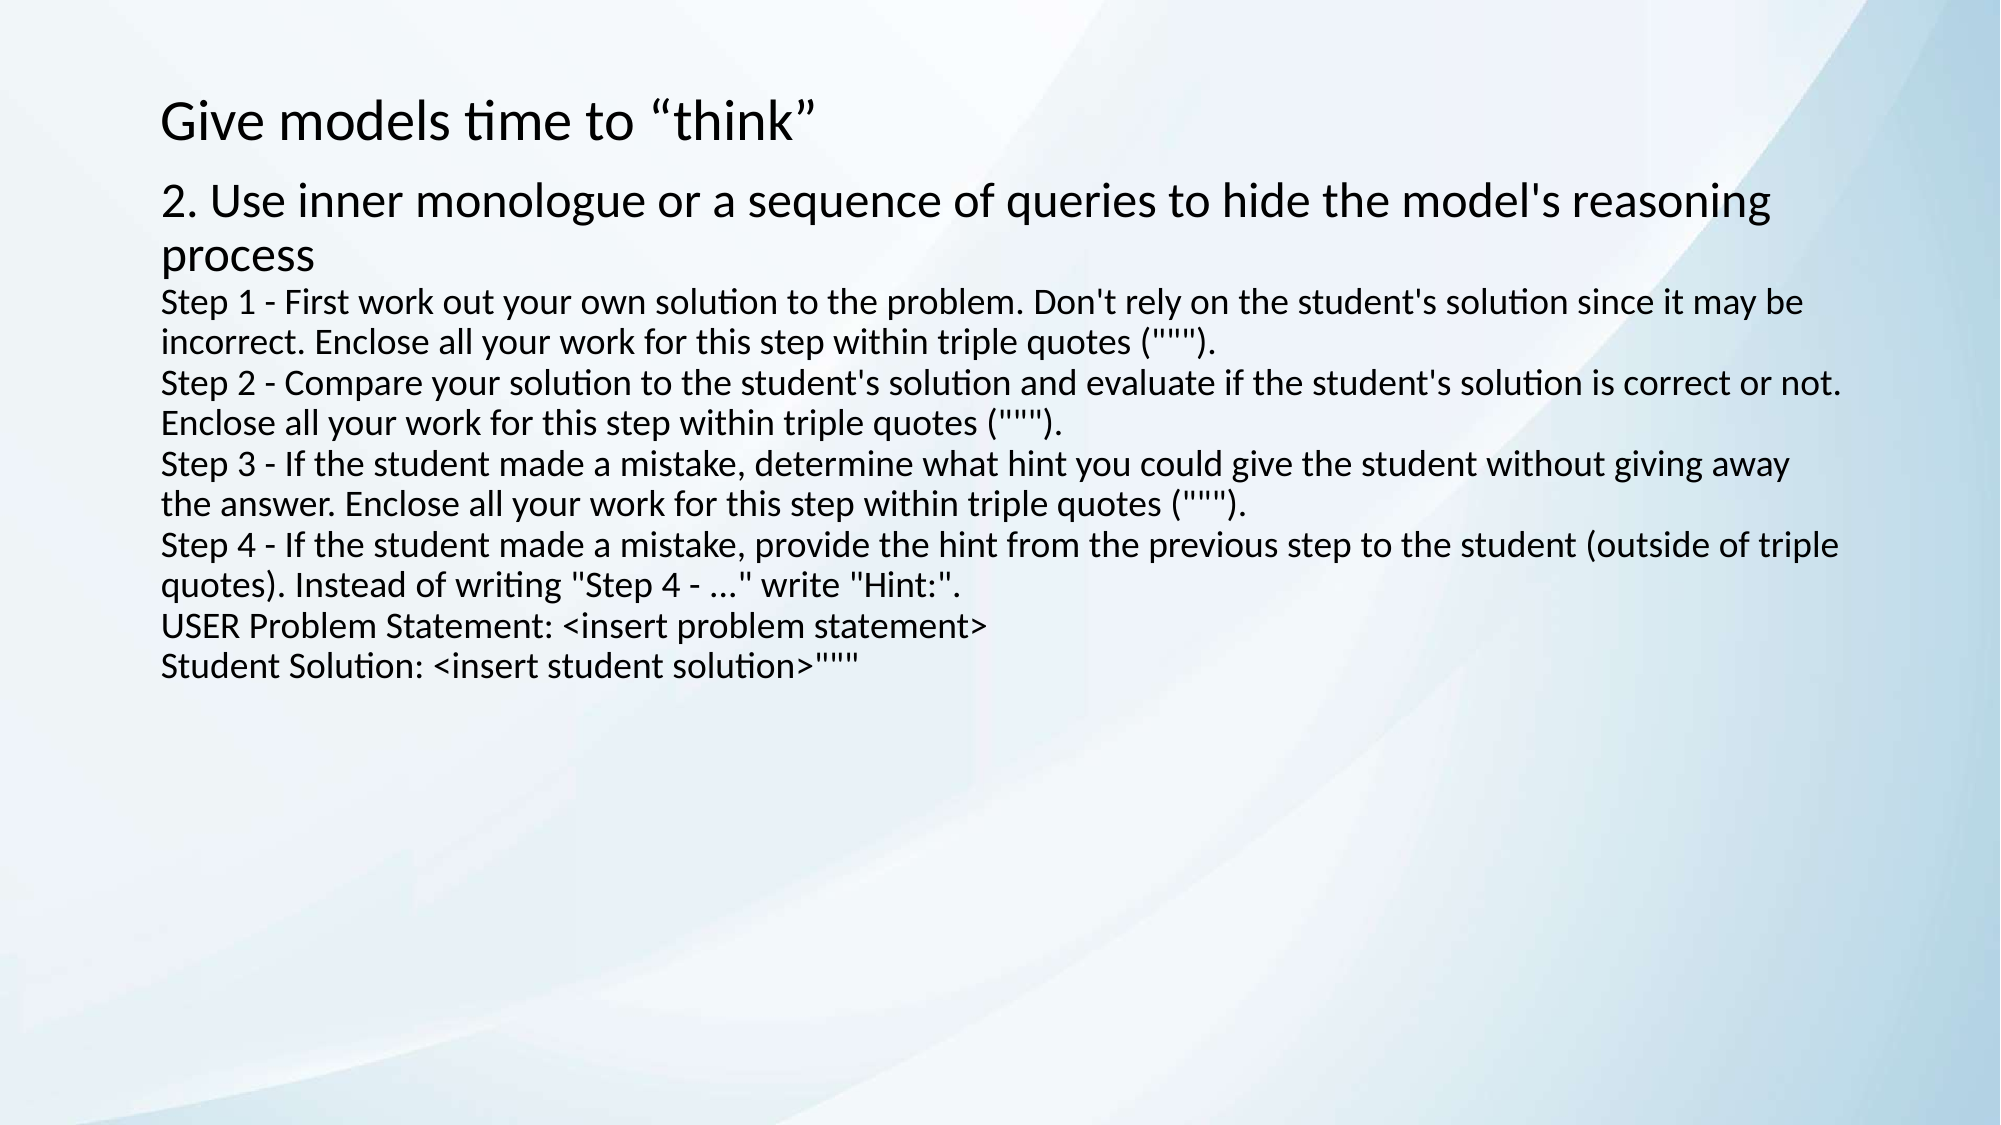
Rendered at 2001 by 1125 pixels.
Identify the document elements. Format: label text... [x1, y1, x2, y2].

list Give models time to “think” 2. Use inner monologue or a sequence of queries to hide the model's reasoning process Step 1 - First work out your own solution to the problem. Don't rely on the student's solution since it may be incorrect. Enclose all your work for this step within triple quotes ("""). Step 2 - Compare your solution to the student's solution and evaluate if the student's solution is correct or not. Enclose all your work for this step within triple quotes ("""). Step 3 - If the student made a mistake, determine what hint you could give the student without giving away the answer. Enclose all your work for this step within triple quotes ("""). Step 4 - If the student made a mistake, provide the hint from the previous step to the student (outside of triple quotes). Instead of writing "Step 4 - ..." write "Hint:". USER Problem Statement: <insert problem statement> Student Solution: <insert student solution>""" [137, 82, 1863, 999]
picture [0, 0, 2000, 1125]
